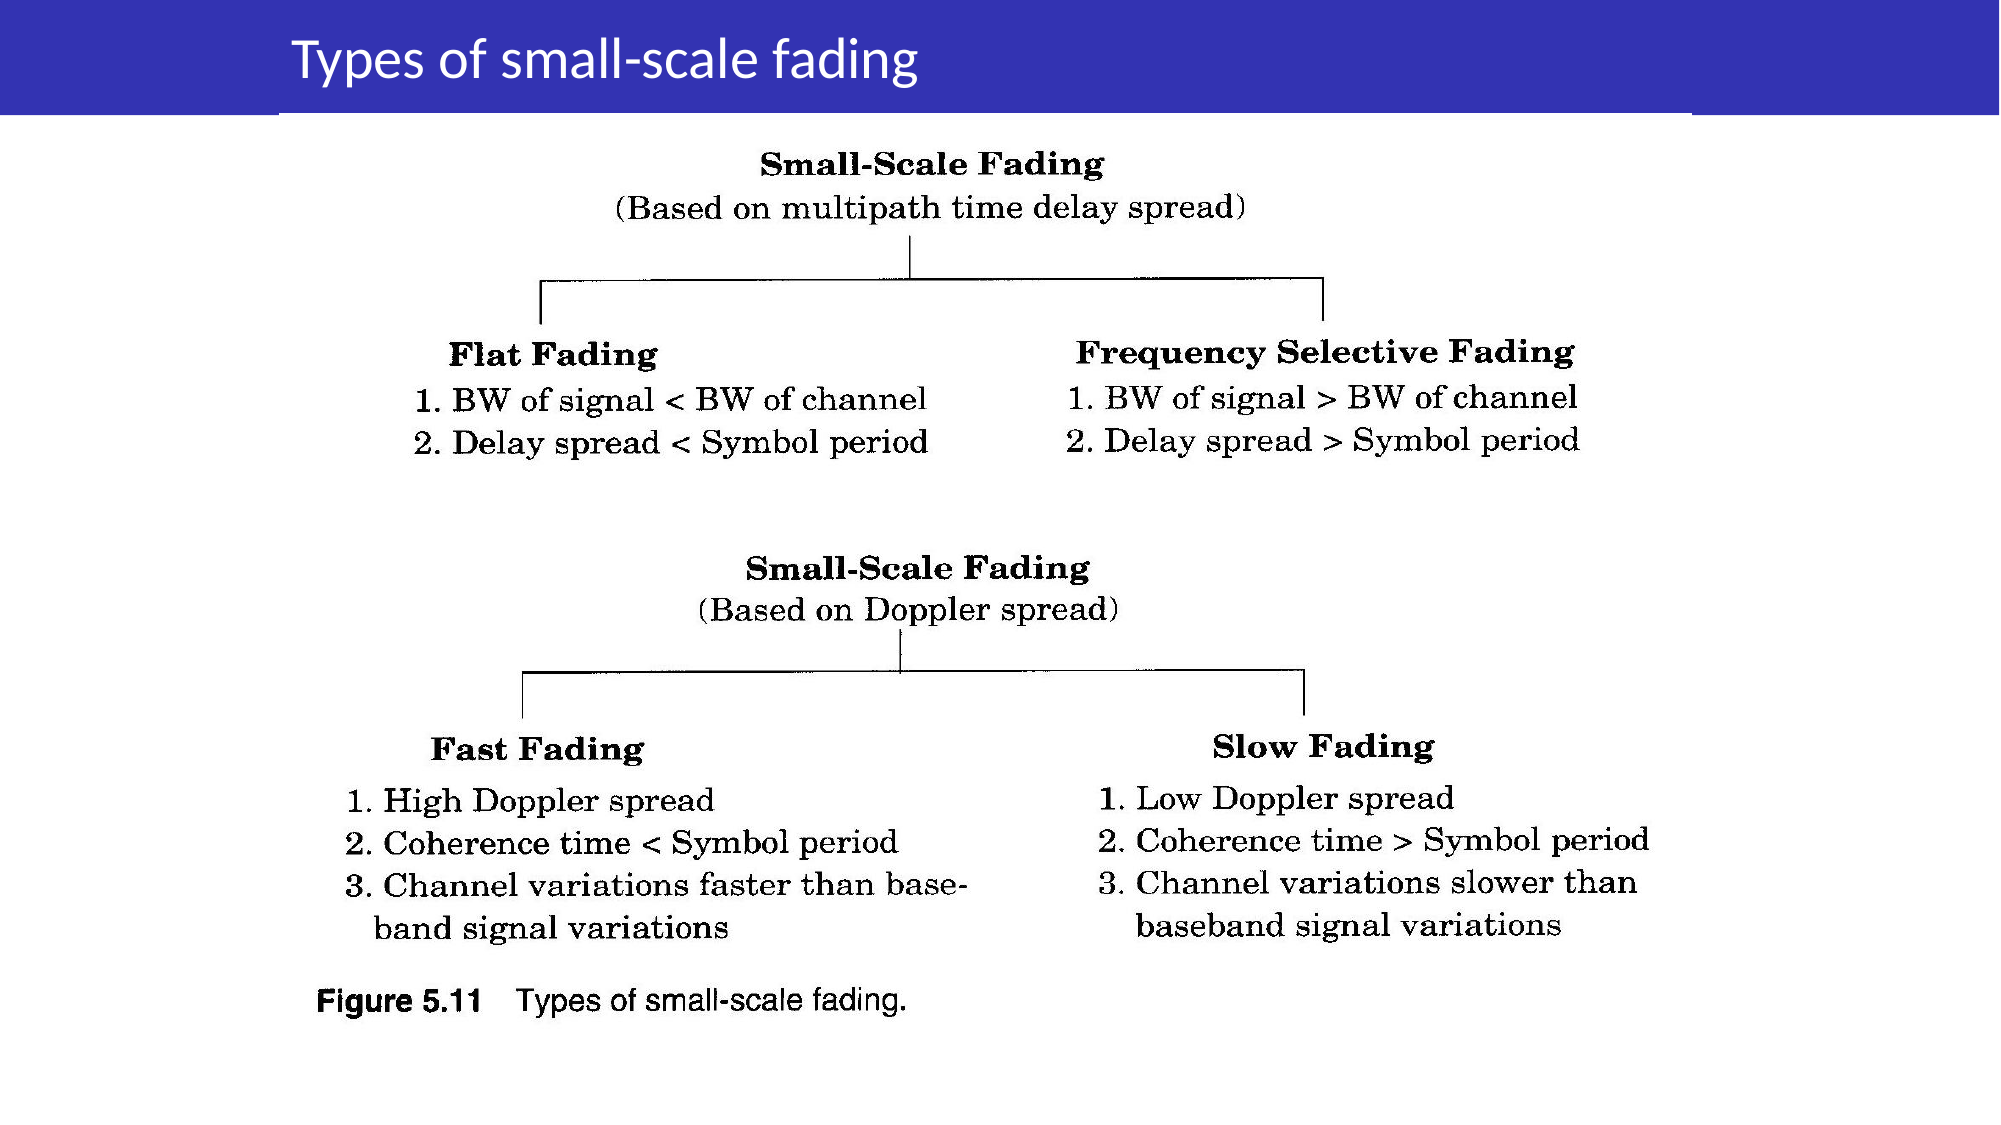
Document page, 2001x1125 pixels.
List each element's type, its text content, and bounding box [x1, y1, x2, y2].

title Types of small-scale fading [291, 20, 1844, 91]
picture [279, 113, 1693, 1044]
